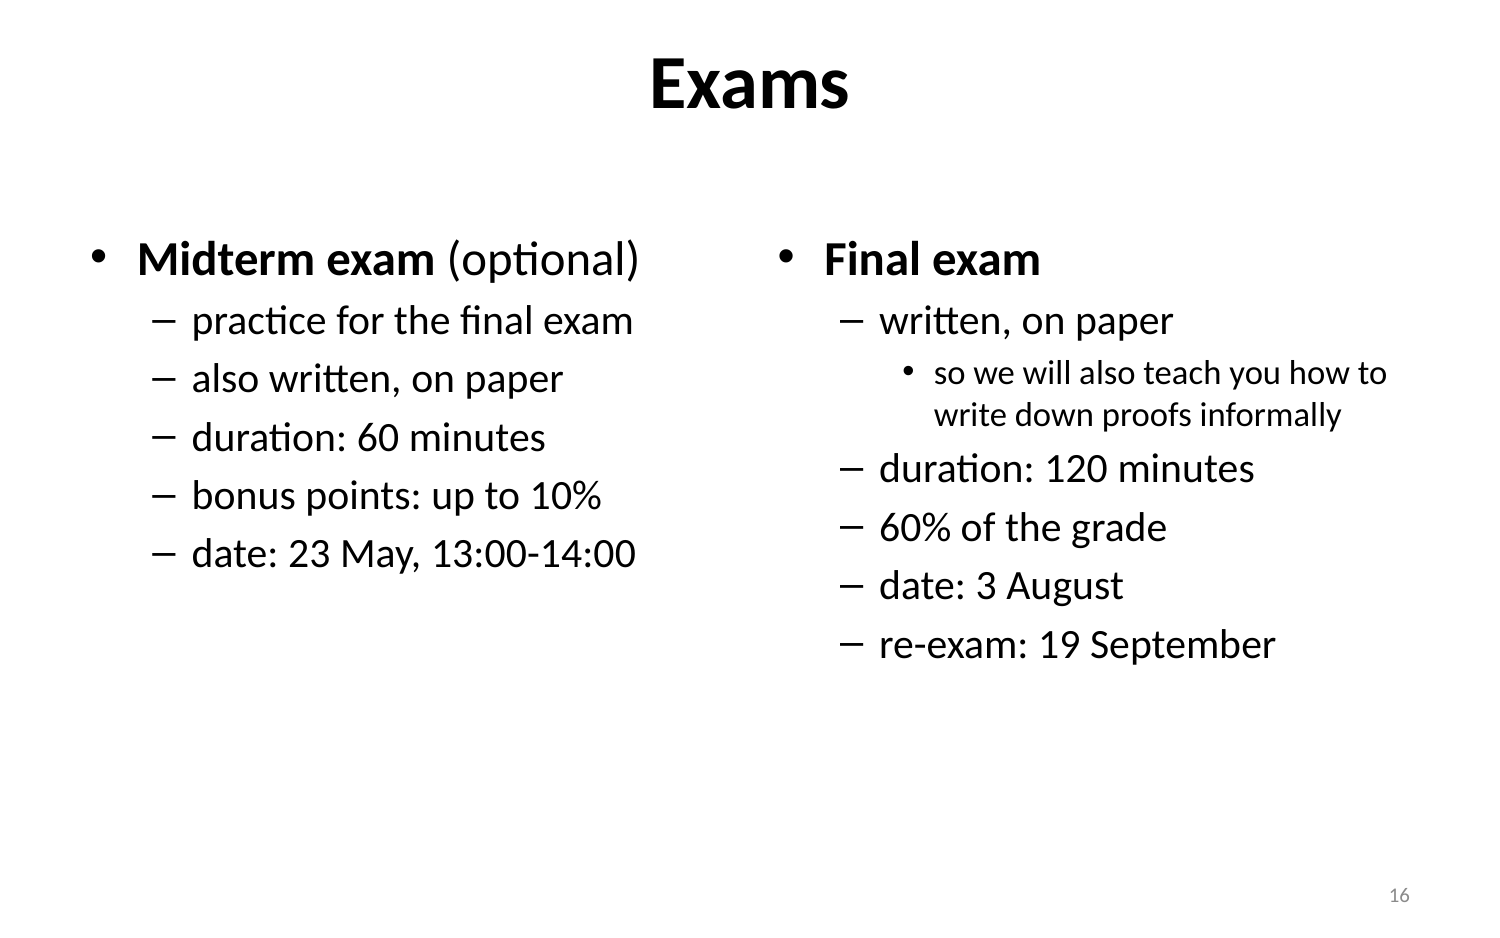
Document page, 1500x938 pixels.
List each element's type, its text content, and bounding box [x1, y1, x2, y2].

list Final exam written, on paper so we will also teach you how to write down proofs informally duration: 120 minutes 60% of the grade date: 3 August re-exam: 19 September [762, 218, 1425, 838]
list Midterm exam (optional) practice for the final exam also written, on paper duration: 60 minutes bonus points: up to 10% date: 23 May, 13:00-14:00 [75, 218, 738, 838]
slide_number 16 [1074, 868, 1425, 919]
title Exams [75, 0, 1425, 157]
